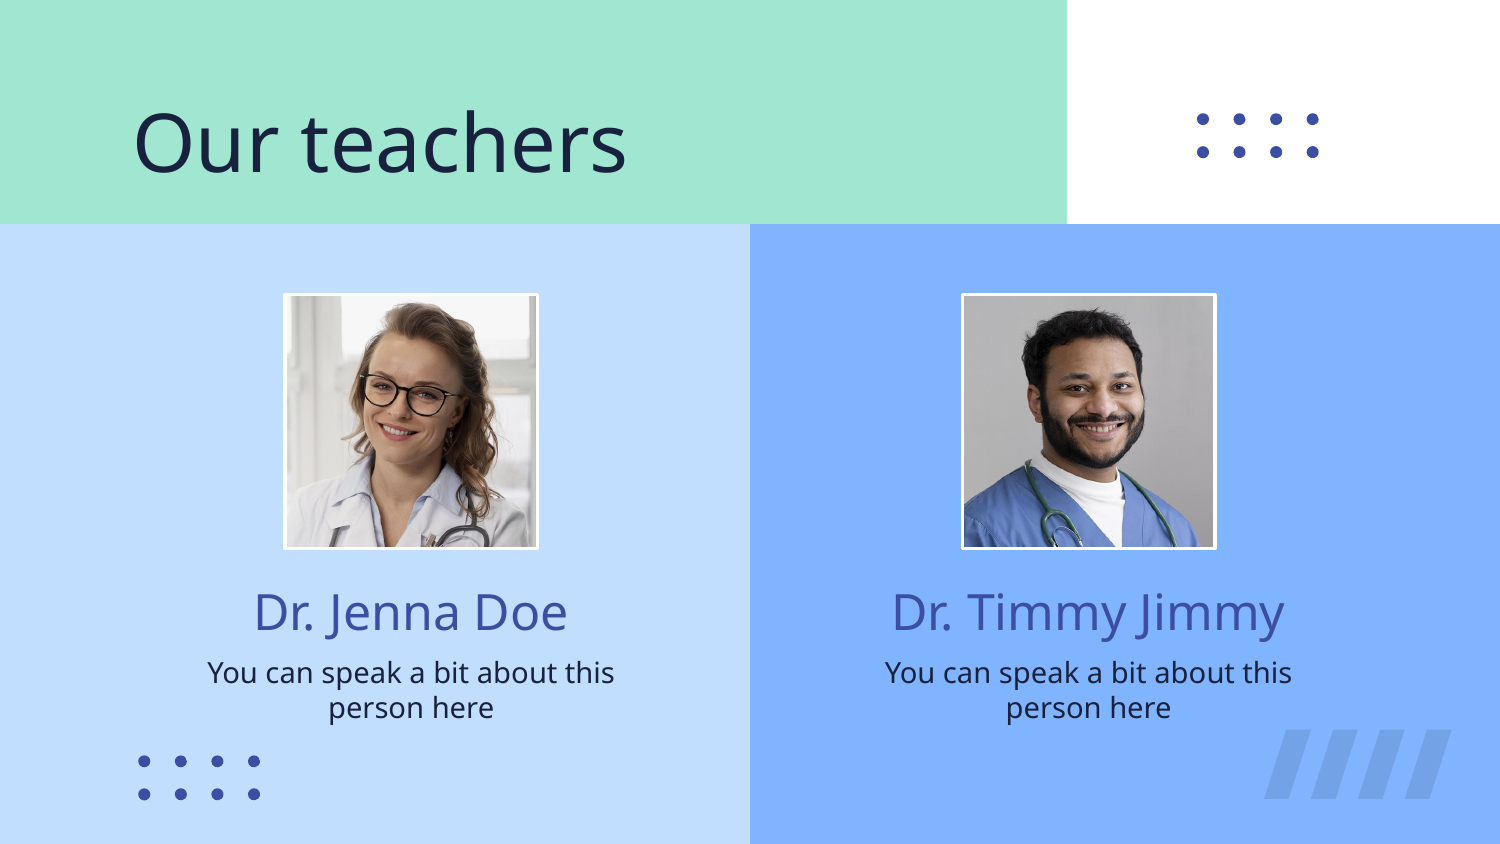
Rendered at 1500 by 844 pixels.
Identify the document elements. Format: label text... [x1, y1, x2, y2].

picture [286, 295, 537, 547]
subtitle You can speak a bit about this person here [863, 639, 1315, 736]
picture [963, 296, 1214, 548]
title Our teachers [117, 75, 1232, 177]
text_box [1234, 75, 1282, 198]
subtitle Dr. Jenna Doe [185, 572, 637, 639]
subtitle You can speak a bit about this person here [185, 639, 637, 736]
title Our teachers [1282, 75, 1383, 177]
subtitle Dr. Timmy Jimmy [863, 572, 1315, 639]
